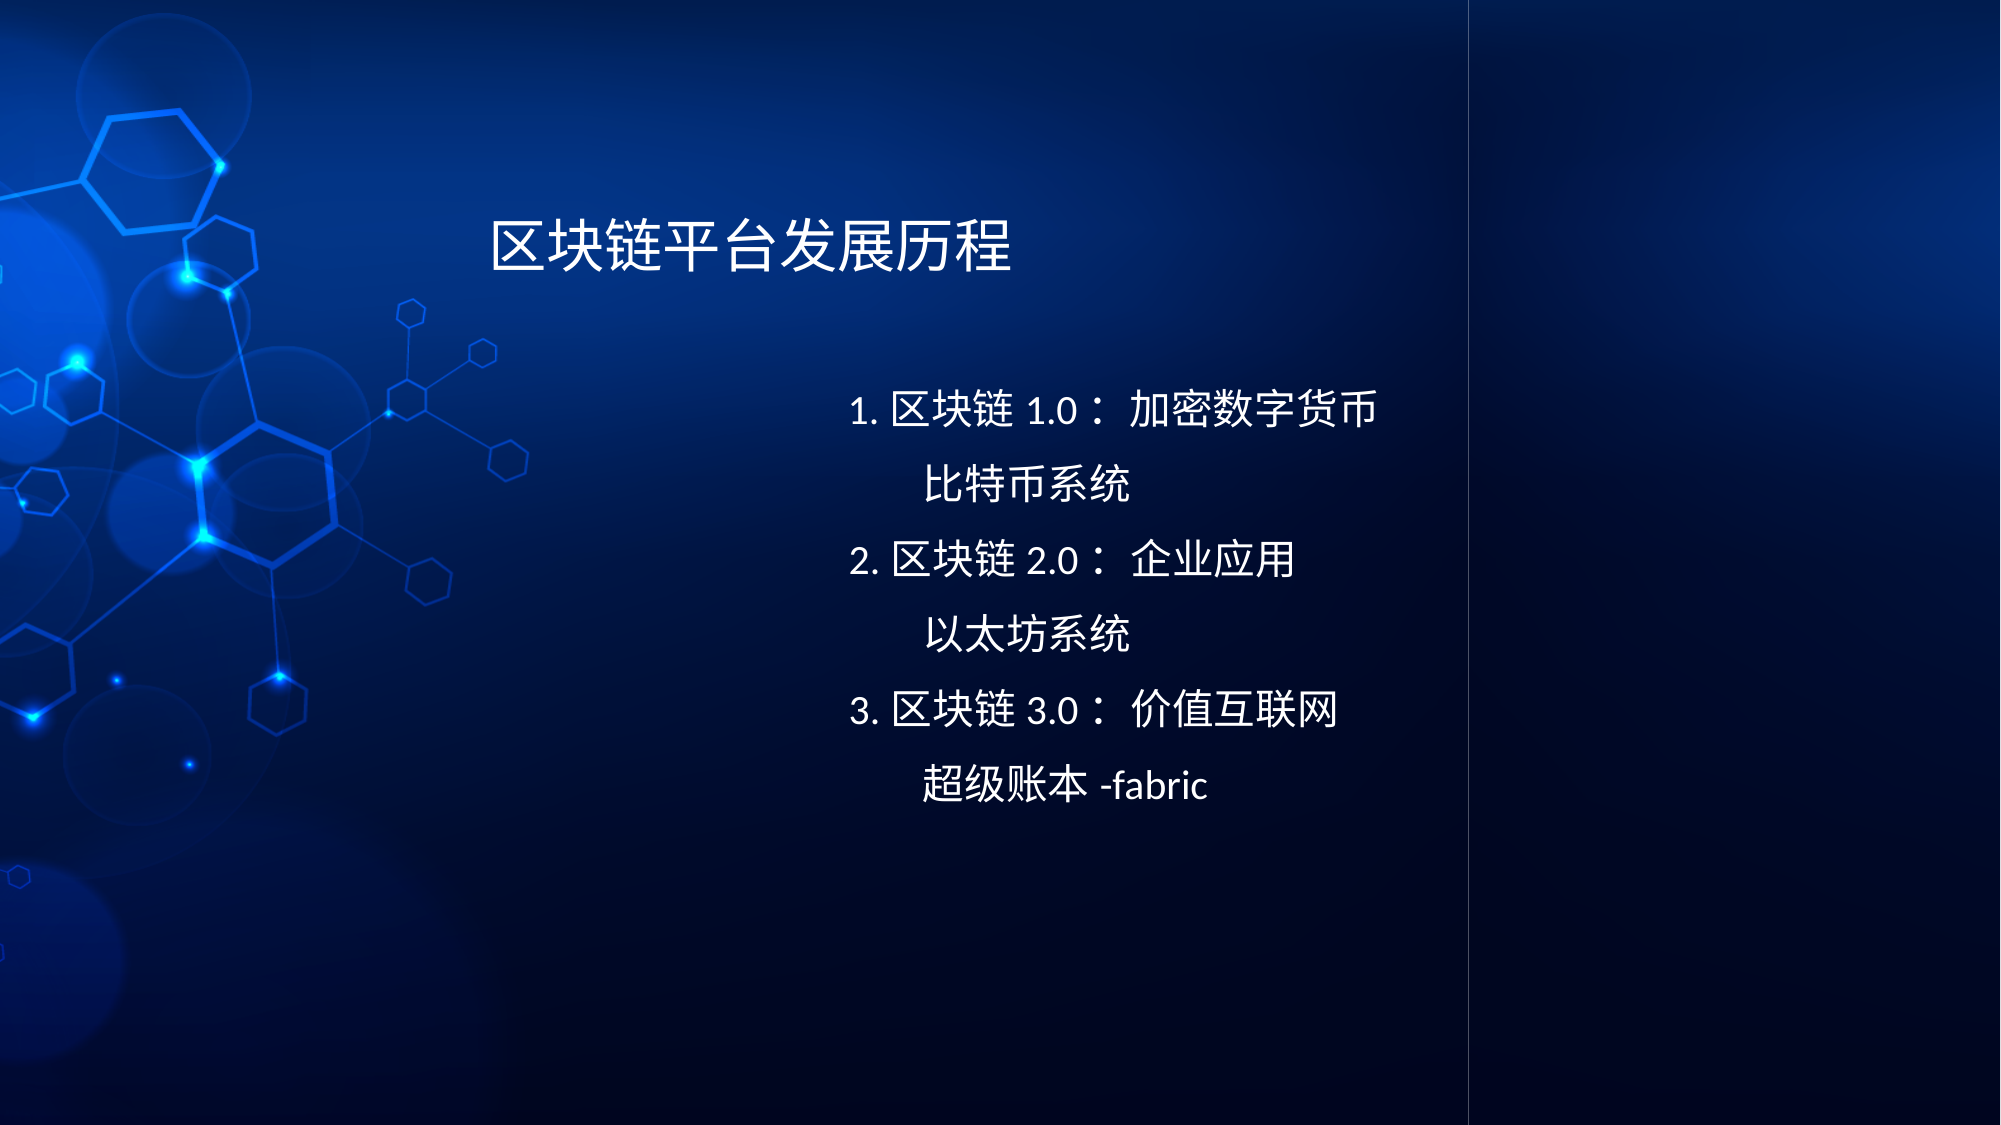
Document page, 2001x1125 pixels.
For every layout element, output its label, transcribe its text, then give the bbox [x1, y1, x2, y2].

picture [0, 0, 2001, 1125]
text_box 区块链平台发展历程 [473, 202, 1028, 287]
text_box 1.区块链1.0：加密数字货币 比特币系统 2.区块链2.0：企业应用 以太坊系统 3.区块链3.0：价值互联网 超级账本-fabric [758, 350, 1655, 816]
